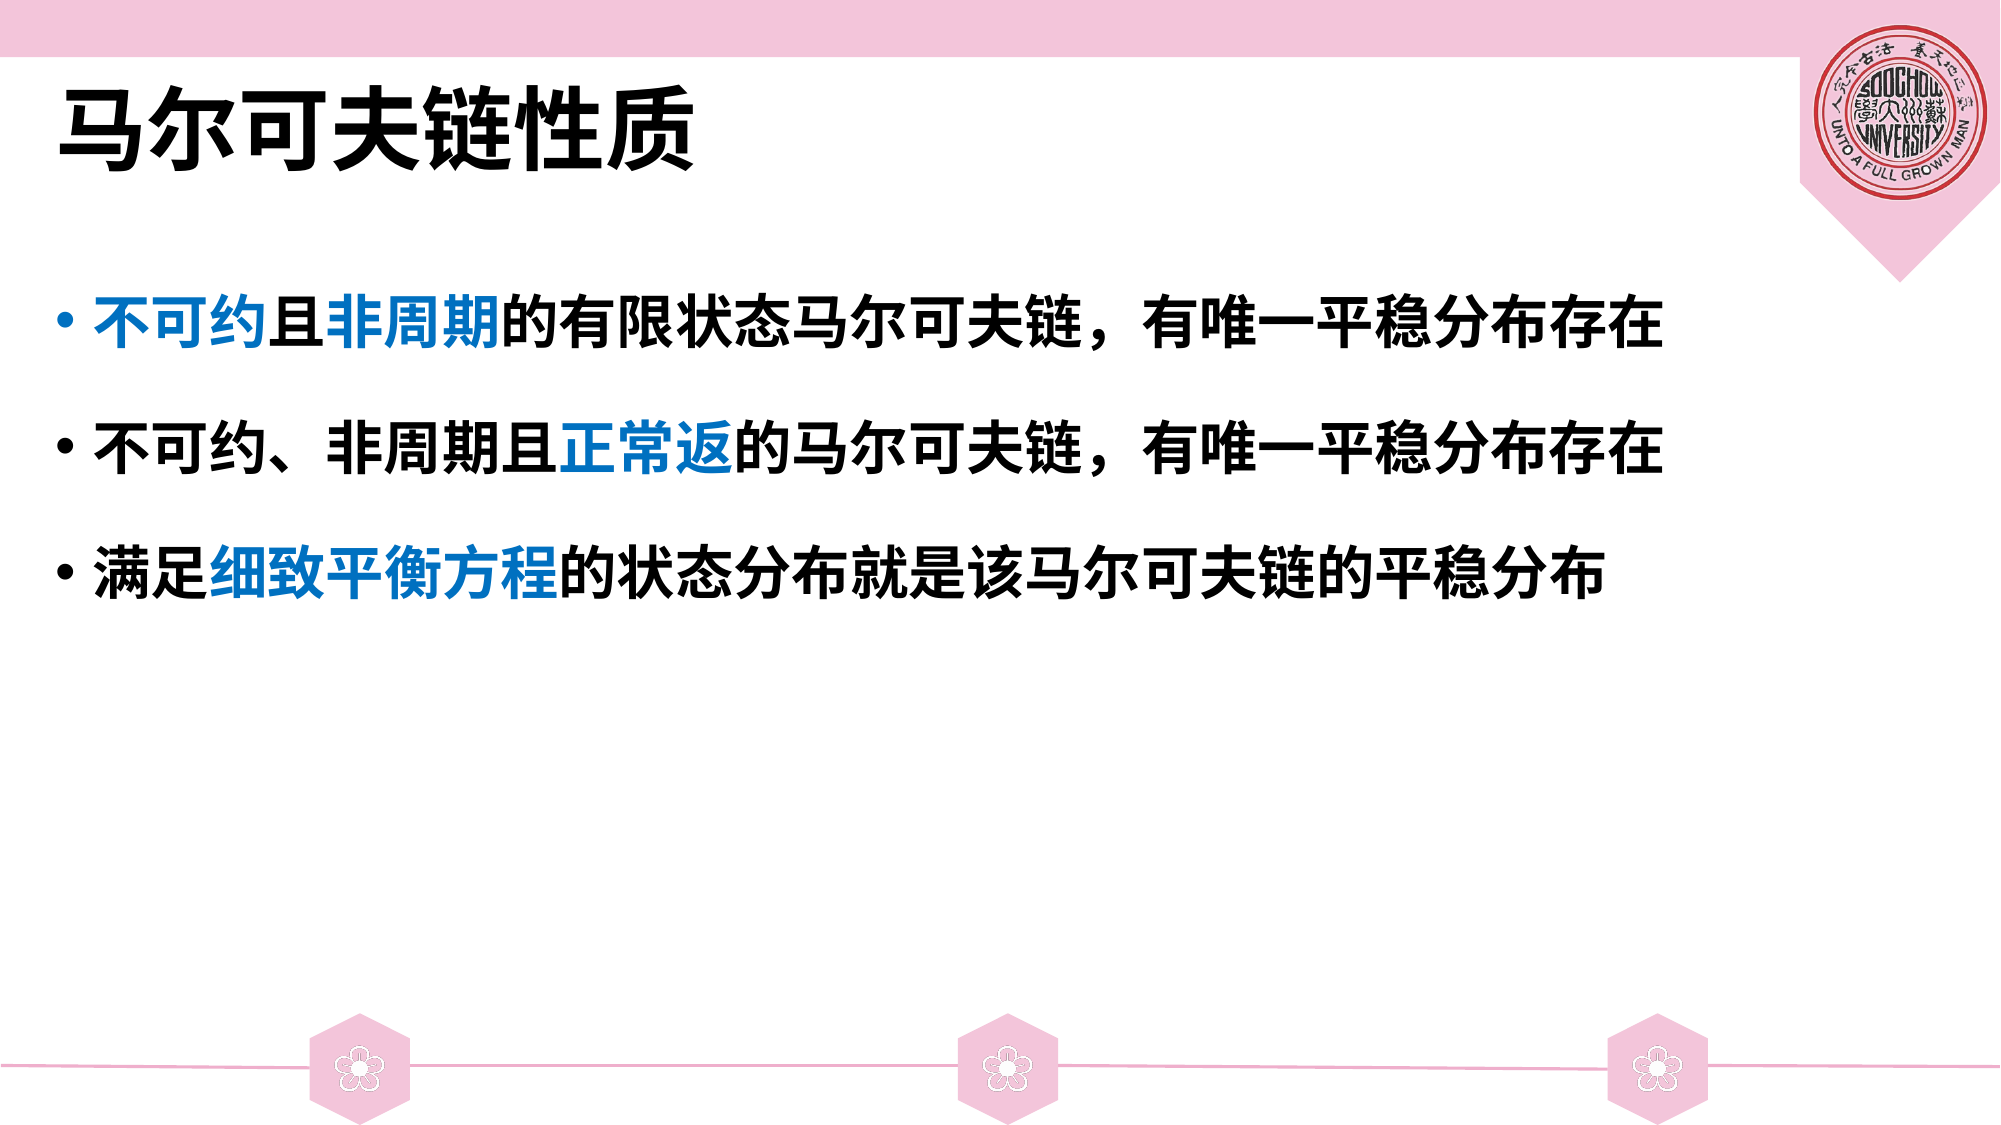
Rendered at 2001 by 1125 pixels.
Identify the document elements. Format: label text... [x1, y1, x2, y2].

picture [979, 1043, 1035, 1093]
picture [331, 1043, 387, 1093]
picture [1811, 23, 1989, 202]
picture [1629, 1043, 1685, 1093]
title 马尔可夫链性质 [40, 25, 1766, 243]
